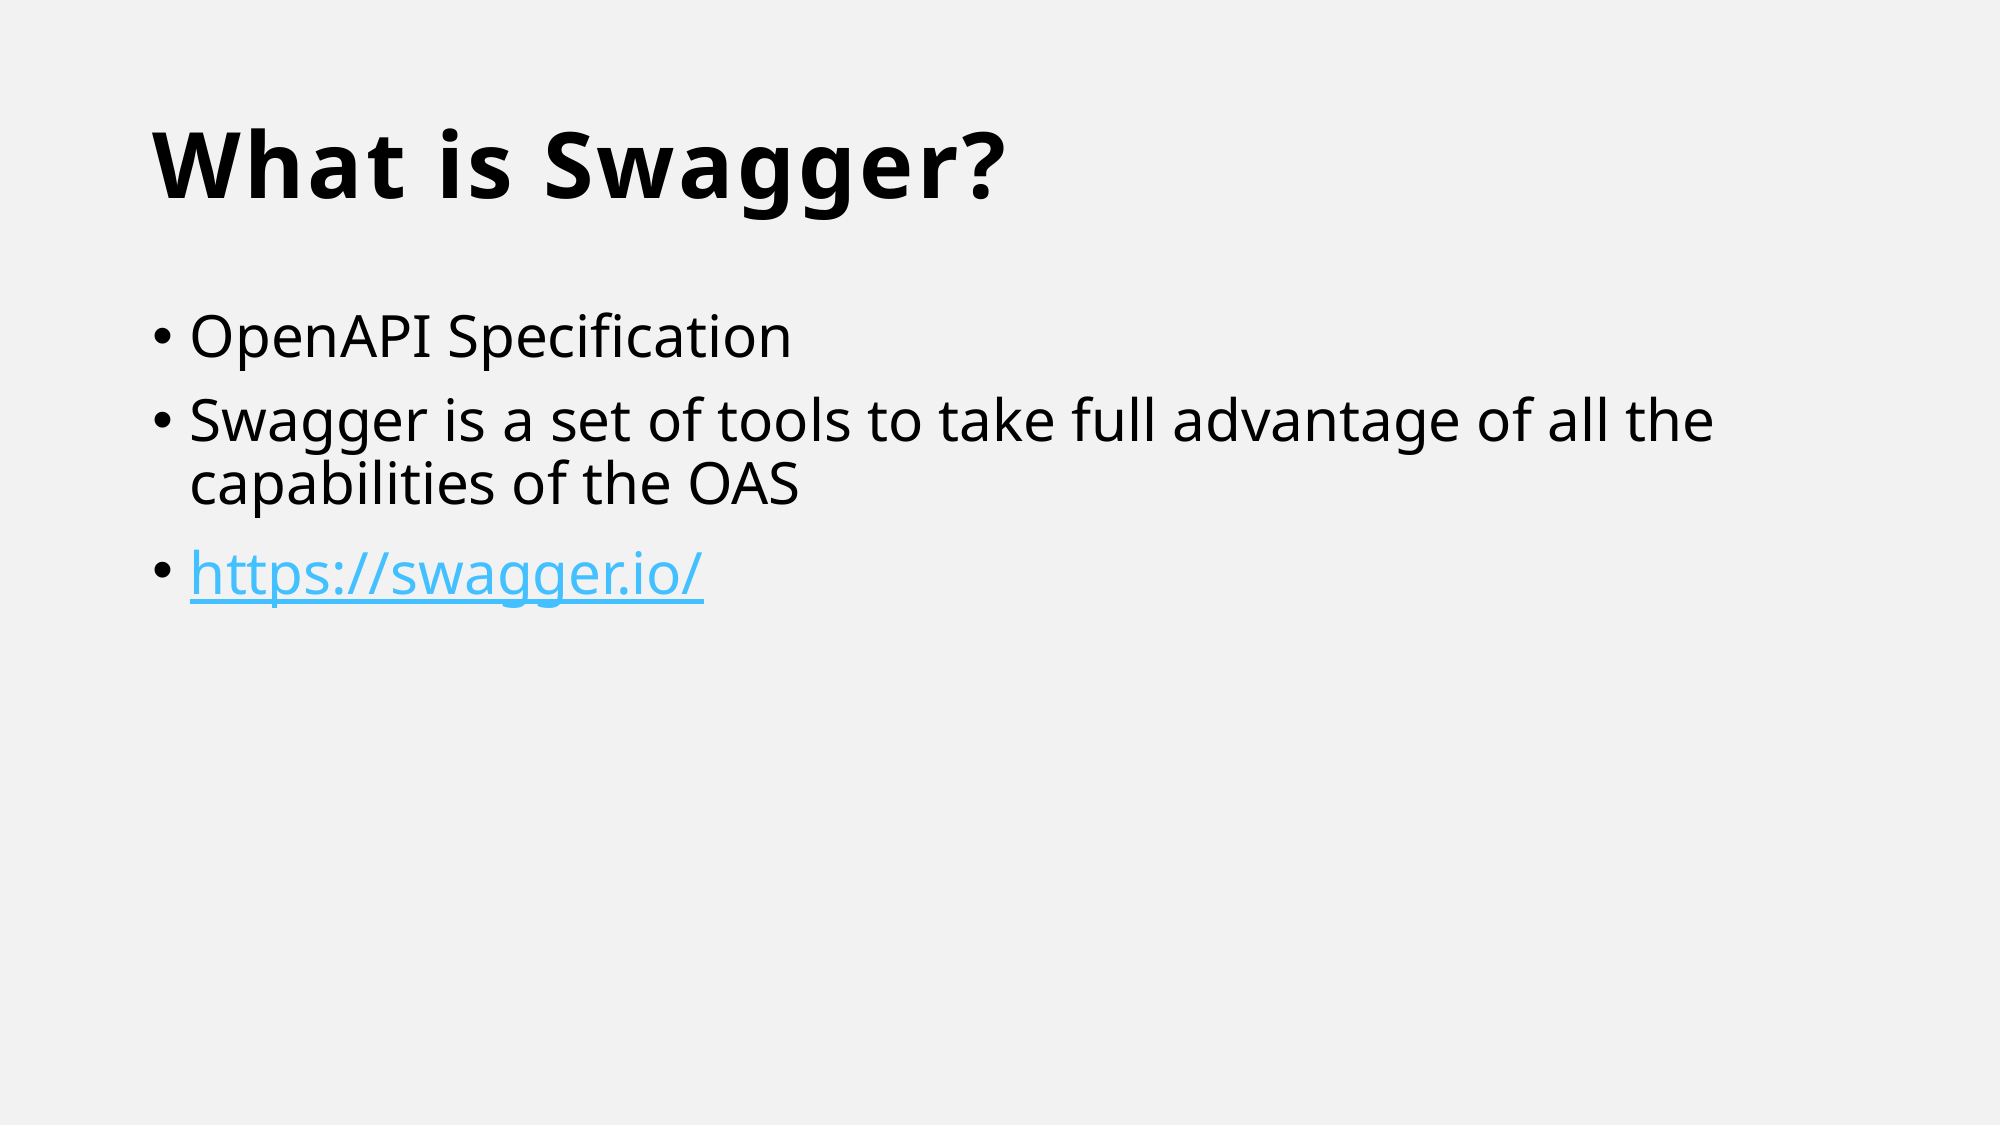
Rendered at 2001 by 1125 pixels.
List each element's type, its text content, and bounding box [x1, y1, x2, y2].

list OpenAPI Specification Swagger is a set of tools to take full advantage of all the capabilities of the OAS https://swagger.io/ [137, 299, 1863, 1014]
title What is Swagger? [137, 59, 1863, 278]
